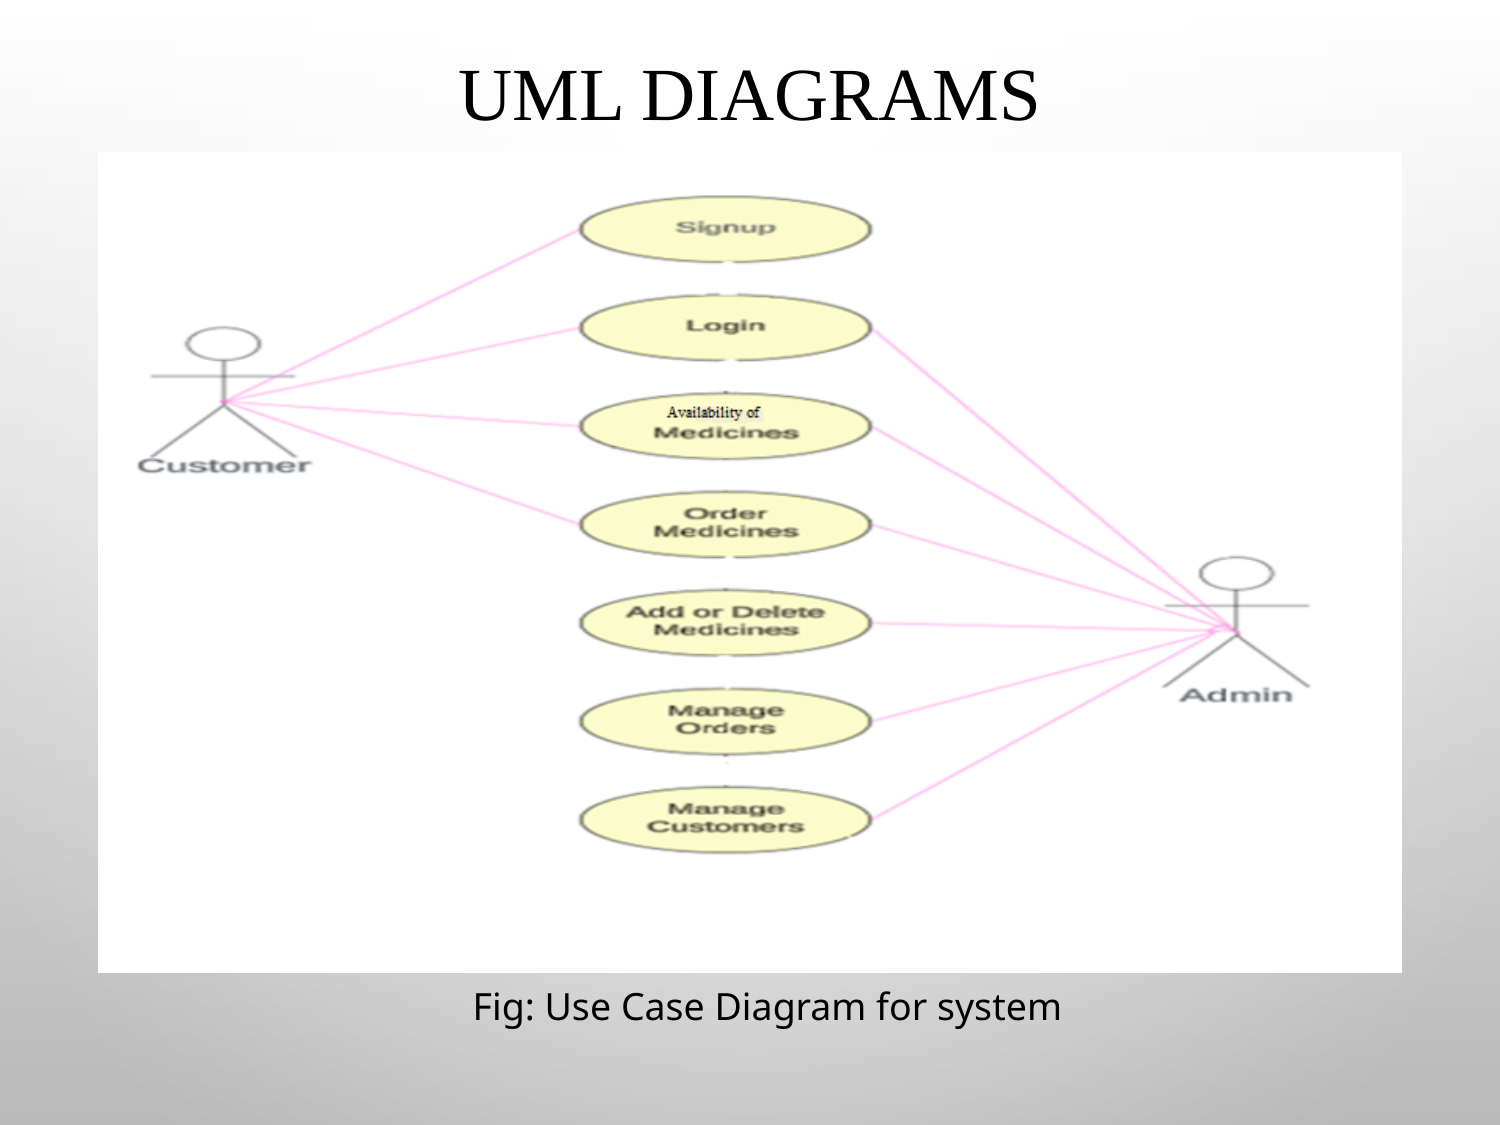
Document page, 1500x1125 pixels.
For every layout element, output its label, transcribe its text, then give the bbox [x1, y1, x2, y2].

title UML Diagrams [112, 42, 1388, 150]
text_box Fig: Use Case Diagram for system [194, 981, 1341, 1036]
picture [0, 0, 1500, 1125]
